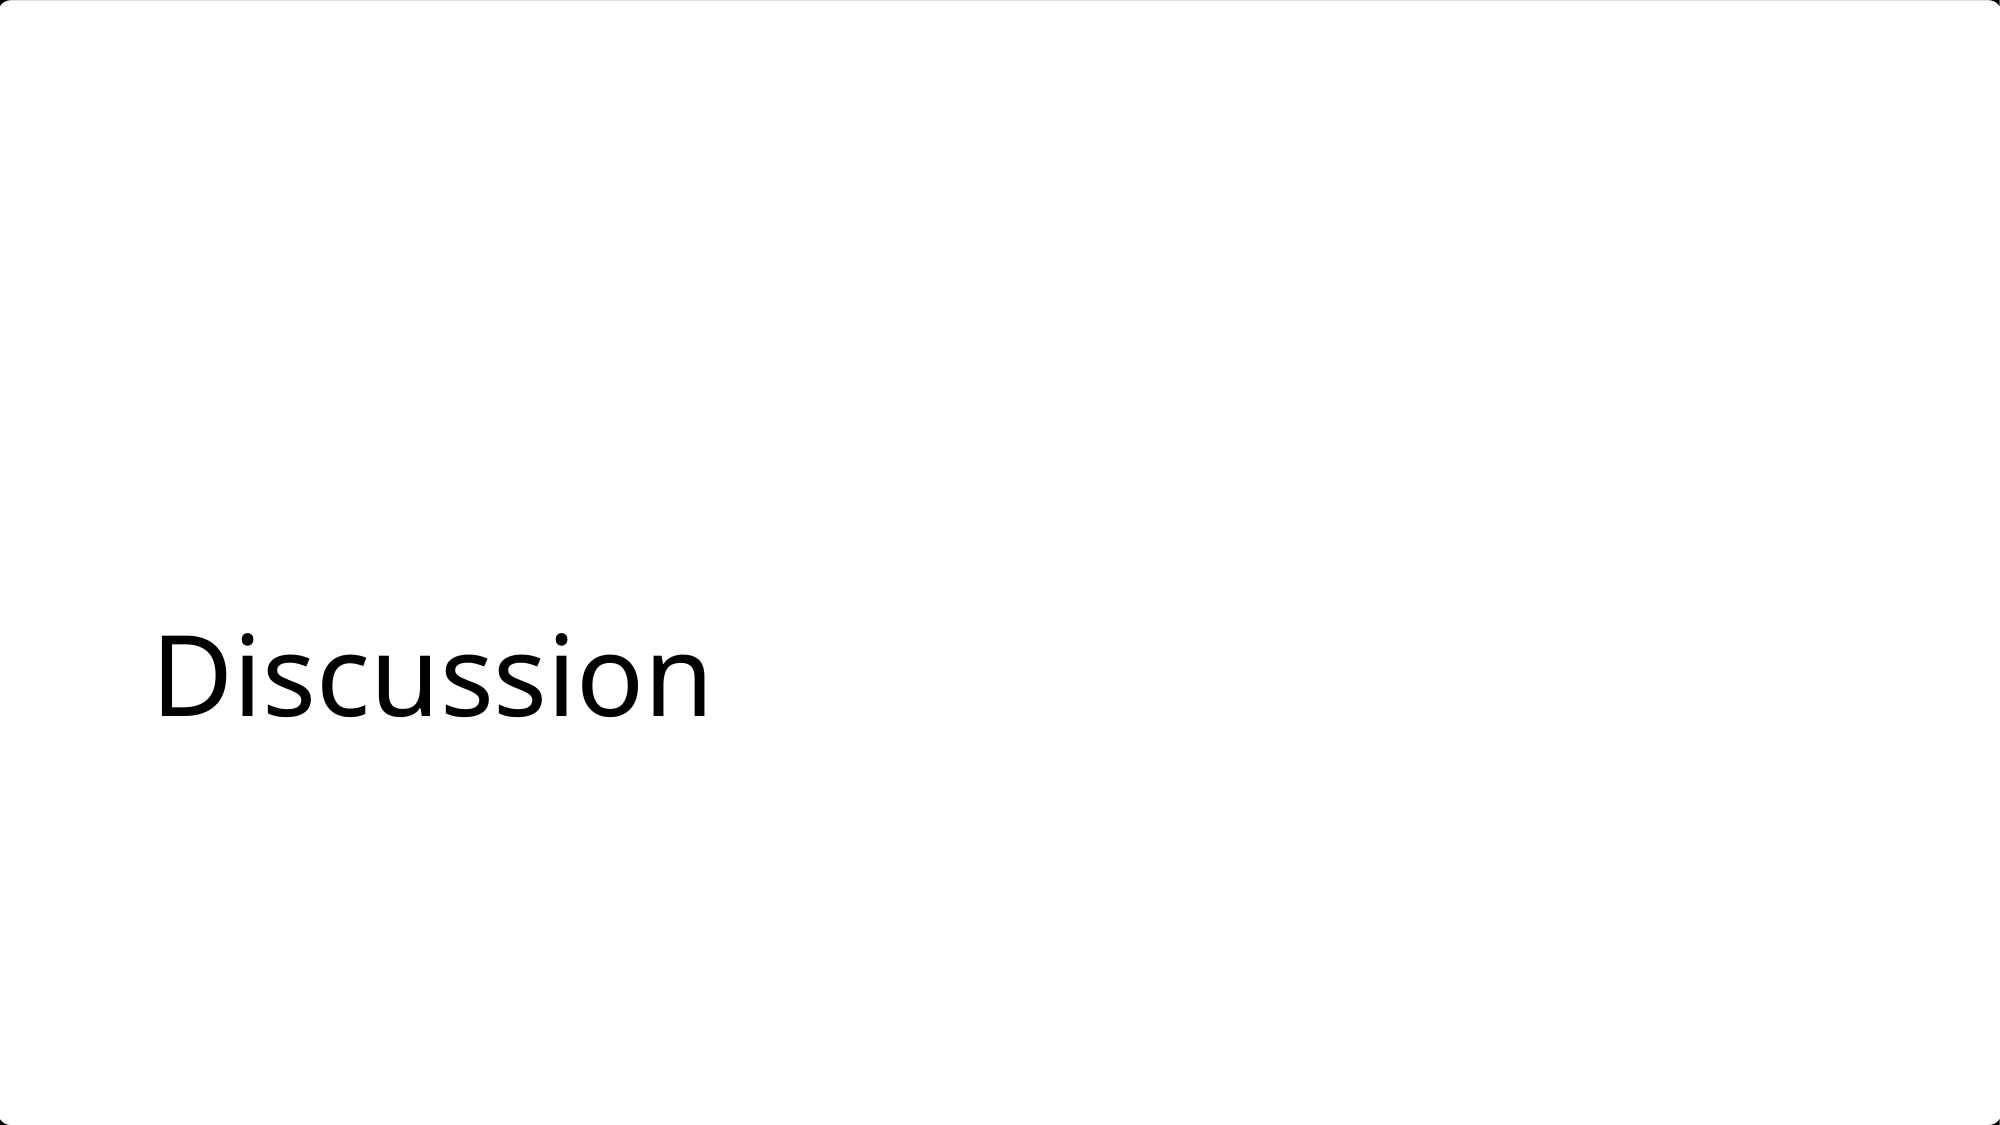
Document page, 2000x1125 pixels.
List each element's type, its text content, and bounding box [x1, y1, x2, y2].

title Discussion [136, 280, 1862, 749]
